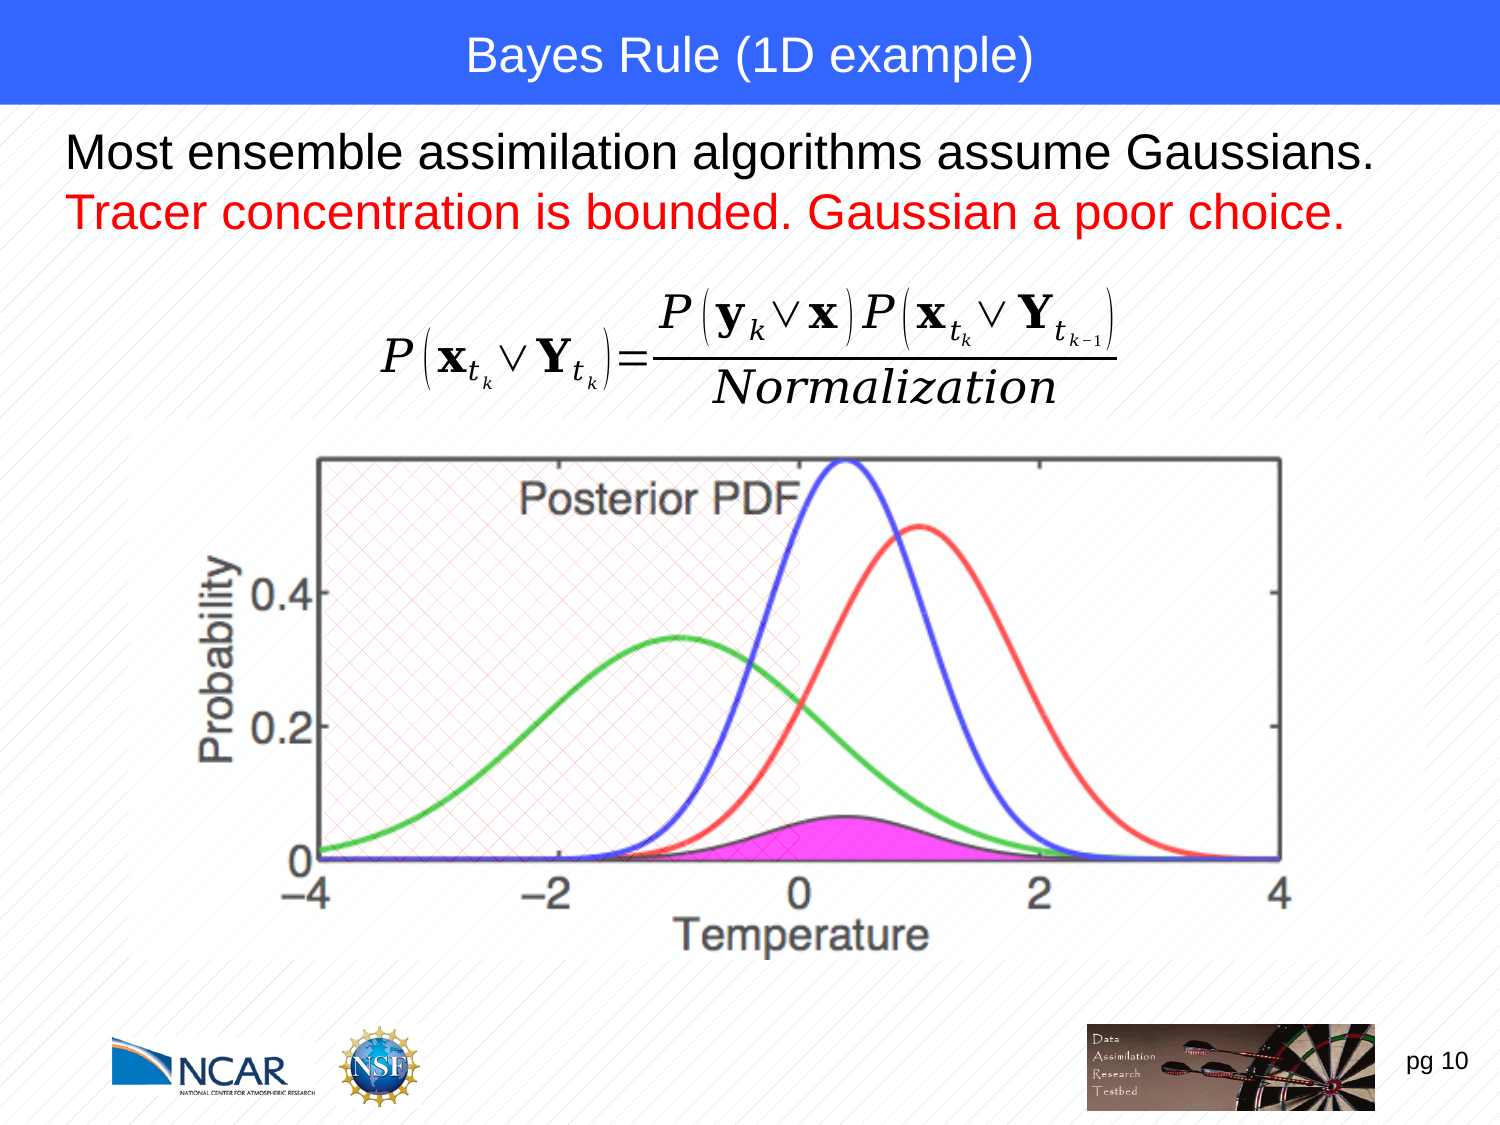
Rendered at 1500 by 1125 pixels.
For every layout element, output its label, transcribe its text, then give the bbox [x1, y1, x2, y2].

text_box Most ensemble assimilation algorithms assume Gaussians. Tracer concentration is bounded. Gaussian a poor choice. [49, 112, 1463, 248]
text_box Bayes Rule (1D example) [0, 0, 1500, 105]
picture [1087, 1024, 1375, 1111]
picture [112, 1037, 315, 1095]
picture [337, 1024, 421, 1108]
picture [129, 419, 1426, 960]
